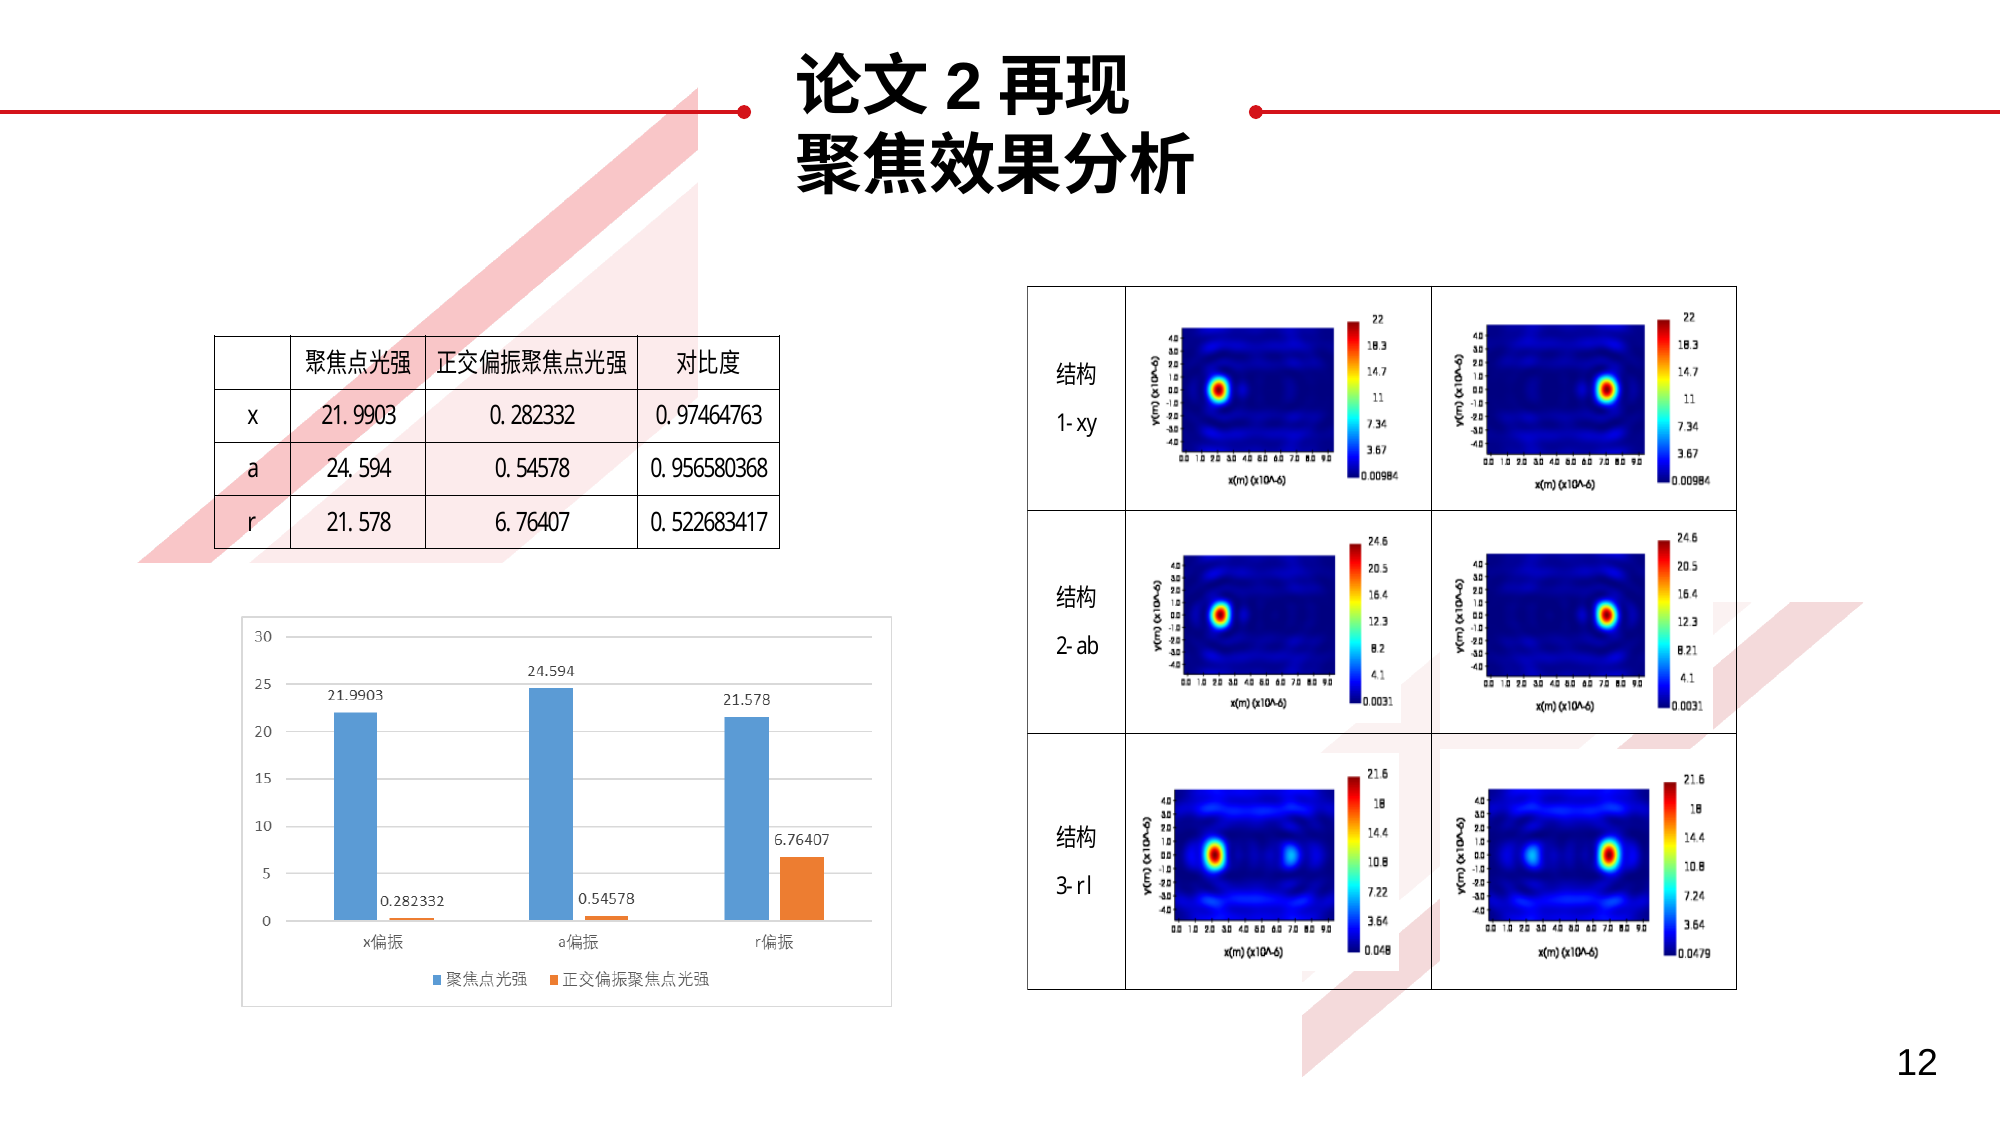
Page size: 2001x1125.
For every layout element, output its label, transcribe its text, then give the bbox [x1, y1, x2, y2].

picture [1027, 285, 1915, 1125]
picture [0, 113, 964, 1007]
picture [0, 0, 698, 111]
text_box 12 [1913, 1030, 1973, 1091]
text_box 论文2再现 聚焦效果分析 [781, 35, 1219, 210]
